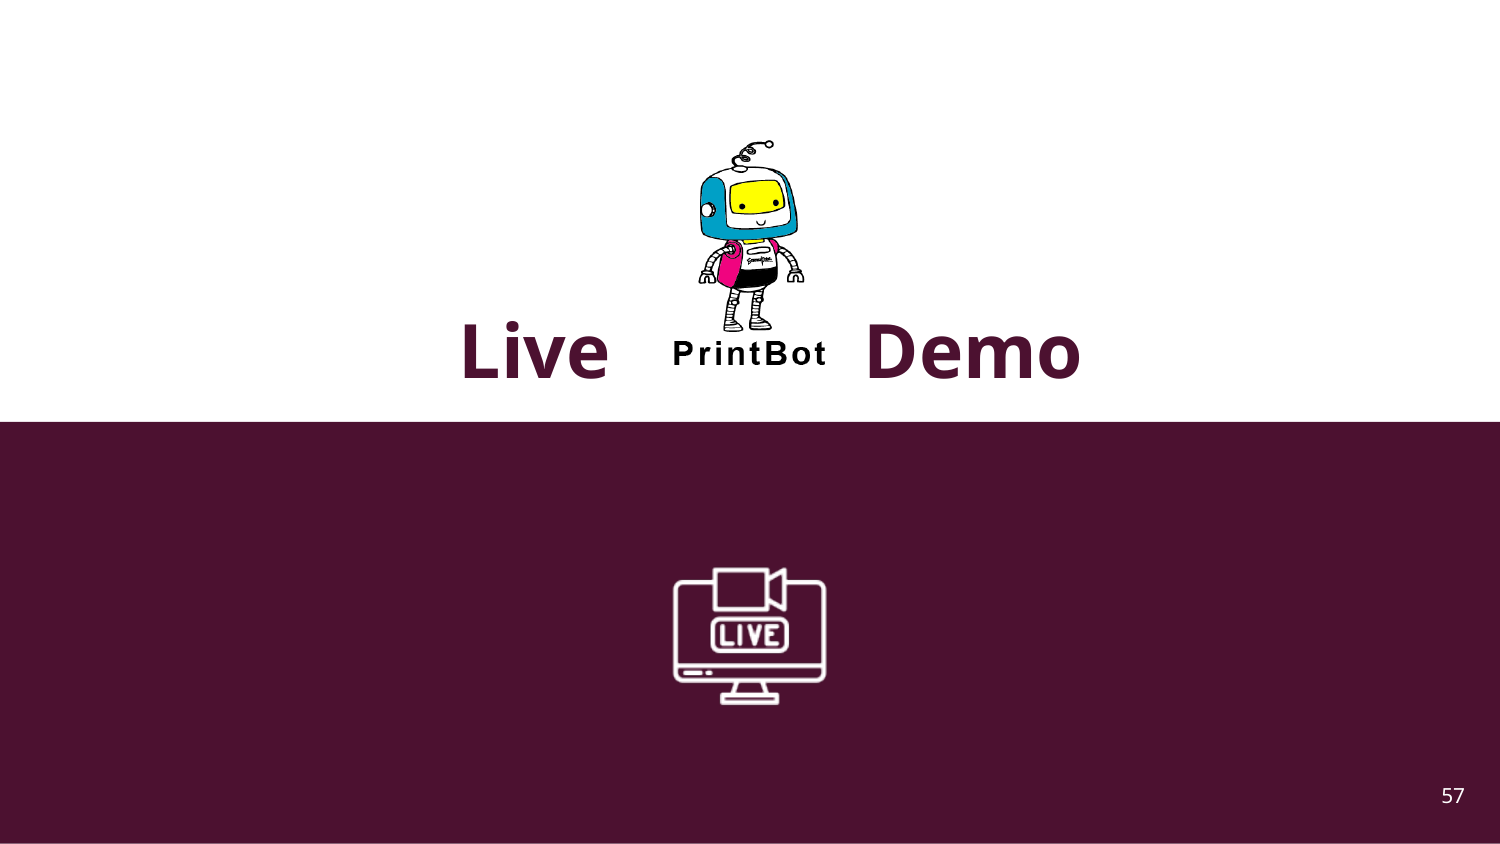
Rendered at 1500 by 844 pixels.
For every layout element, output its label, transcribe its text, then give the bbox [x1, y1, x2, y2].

slide_number ‹#› [1389, 764, 1480, 830]
picture [671, 558, 829, 716]
title Live Demo [68, 270, 1475, 426]
picture [671, 116, 829, 378]
